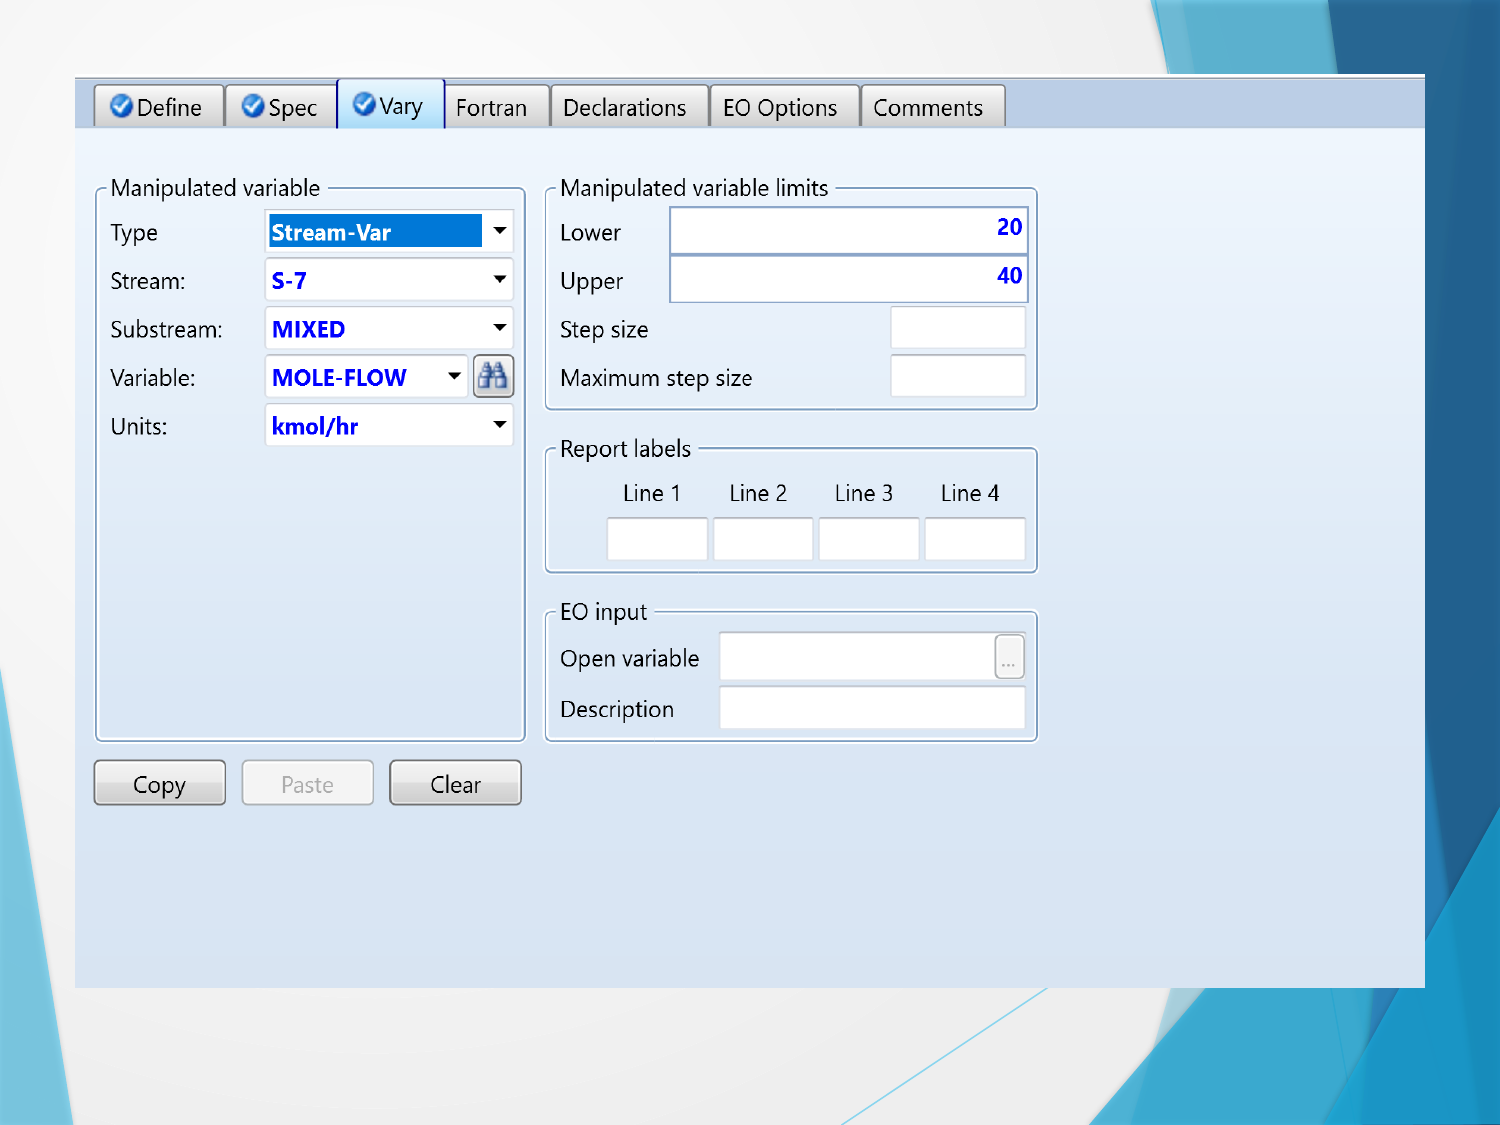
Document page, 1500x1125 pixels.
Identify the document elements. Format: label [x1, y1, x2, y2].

picture [74, 74, 1426, 988]
